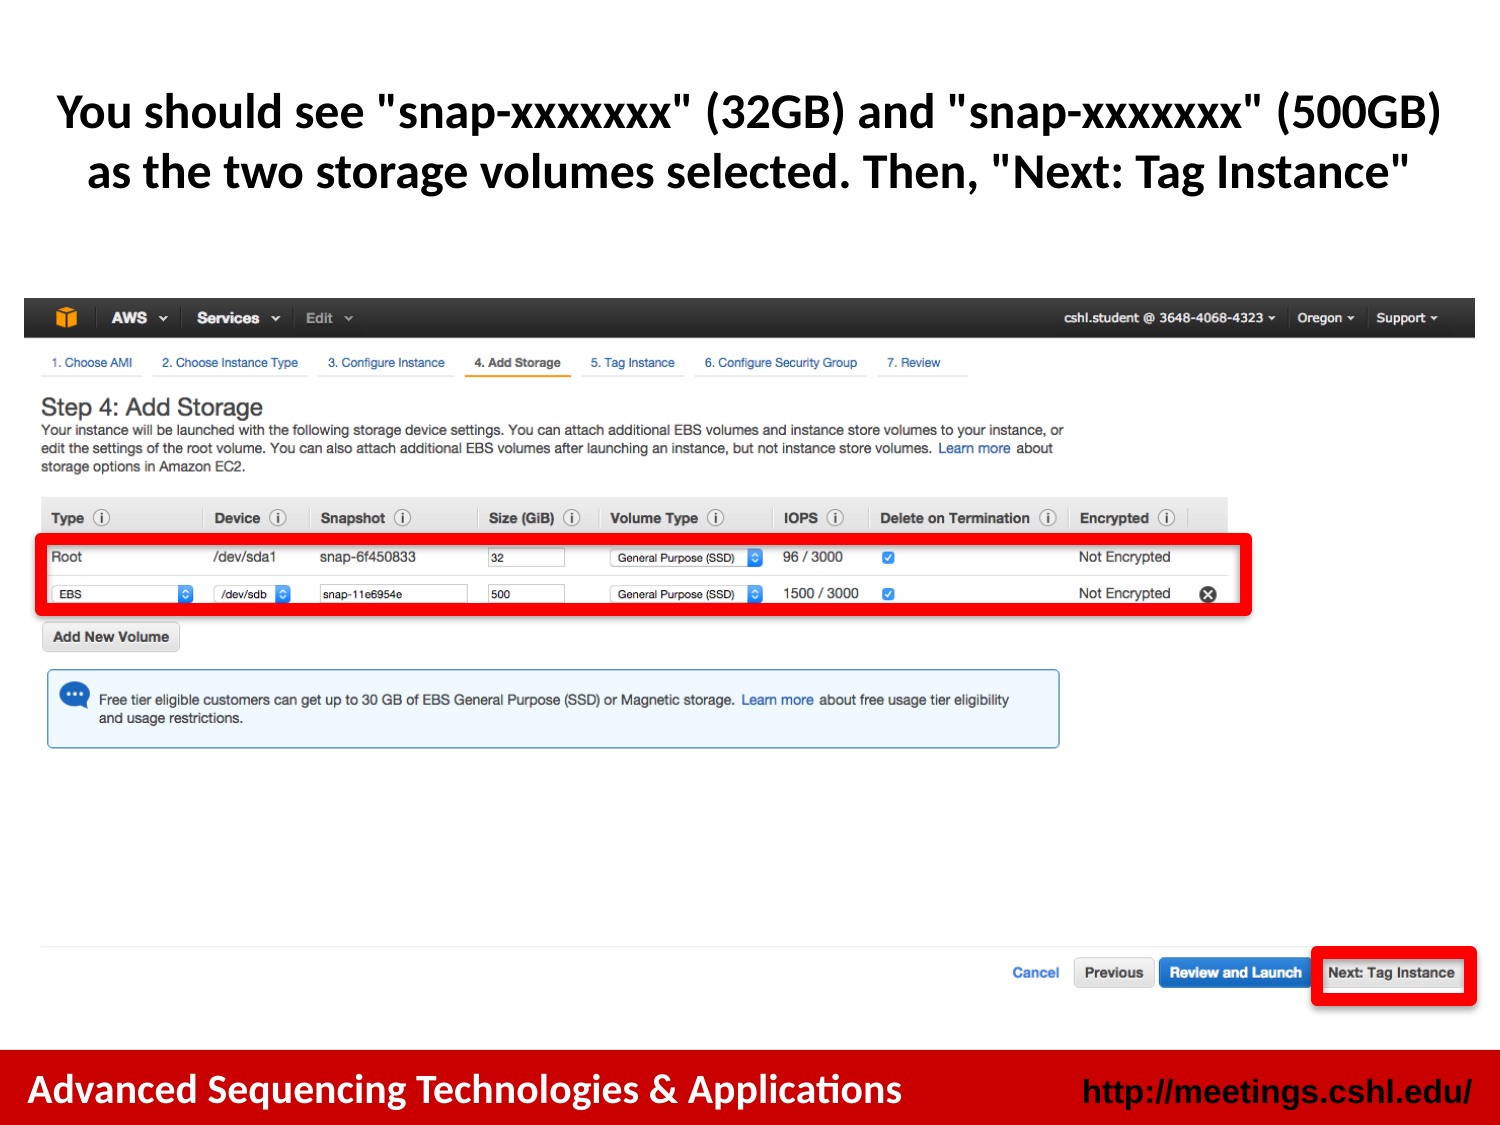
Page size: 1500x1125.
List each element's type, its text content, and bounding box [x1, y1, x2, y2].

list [24, 262, 1476, 1038]
title You should see "snap-xxxxxxx" (32GB) and "snap-xxxxxxx" (500GB) as the two storage volumes selected. Then, "Next: Tag Instance" [24, 45, 1475, 233]
